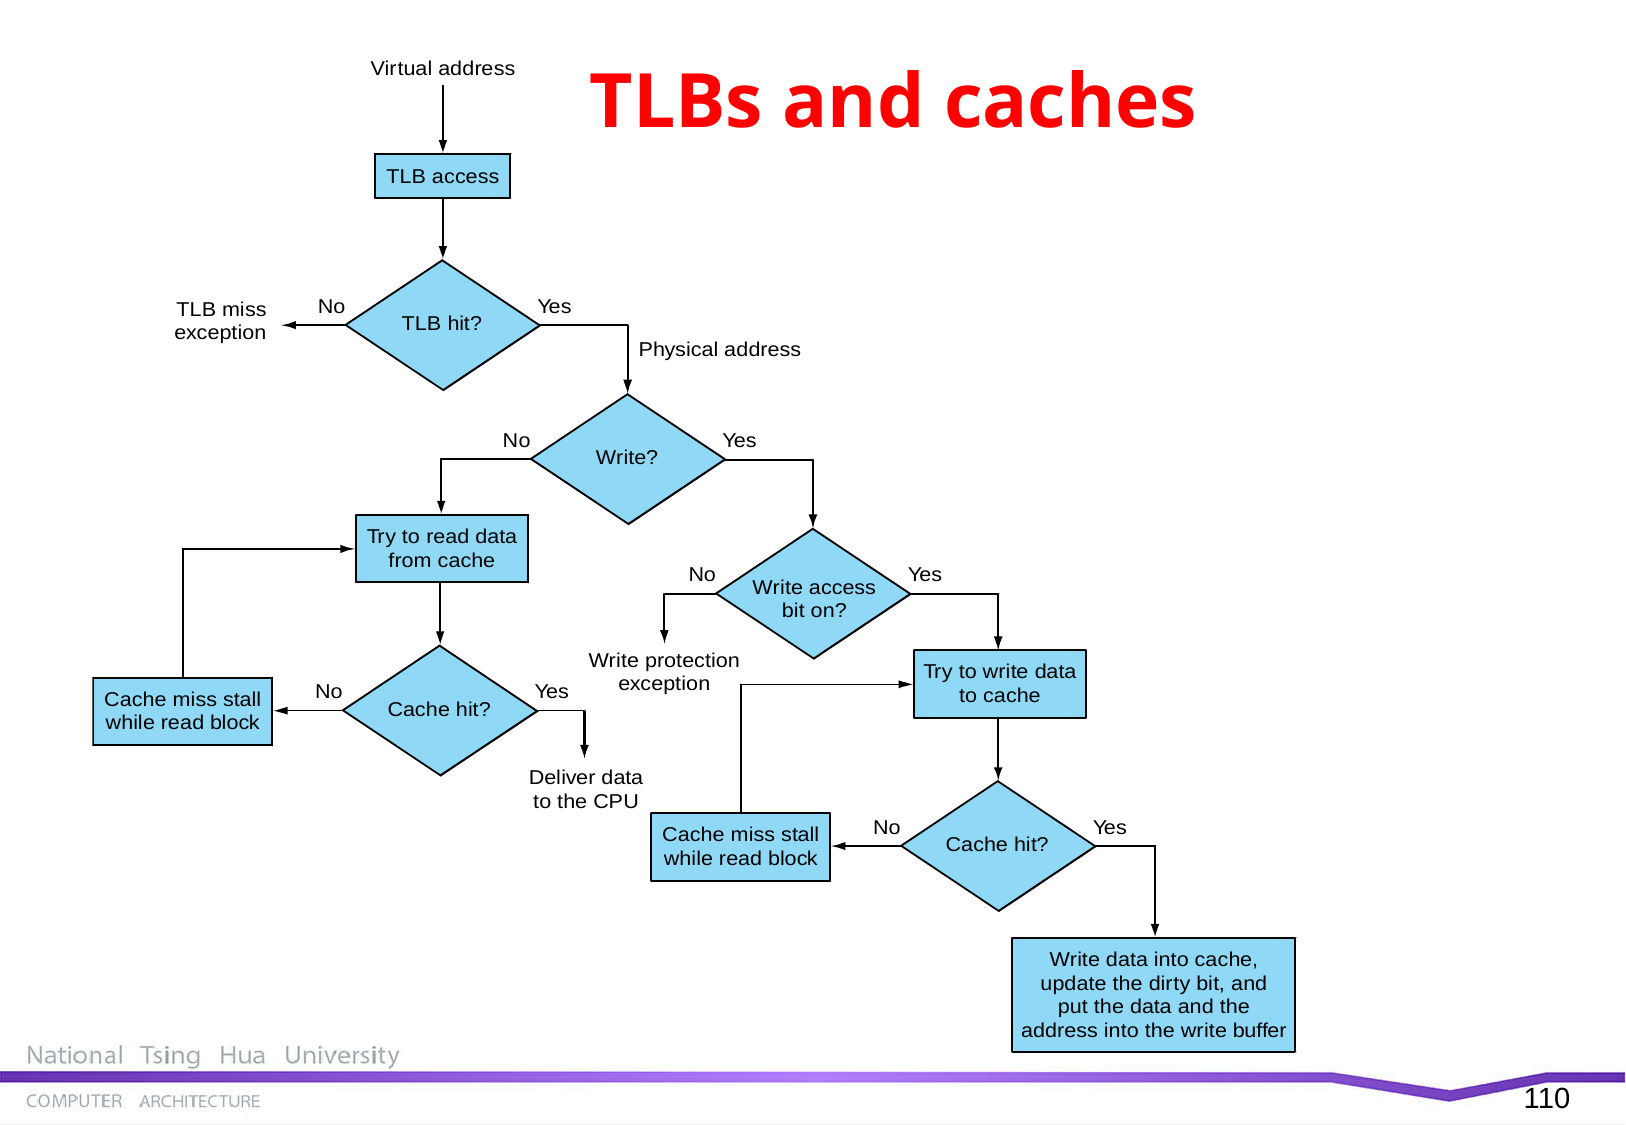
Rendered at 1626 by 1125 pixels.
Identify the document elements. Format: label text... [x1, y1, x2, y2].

title TLBs and caches [202, 29, 1585, 179]
slide_number 109 [1247, 1059, 1586, 1125]
picture [0, 0, 1626, 1125]
